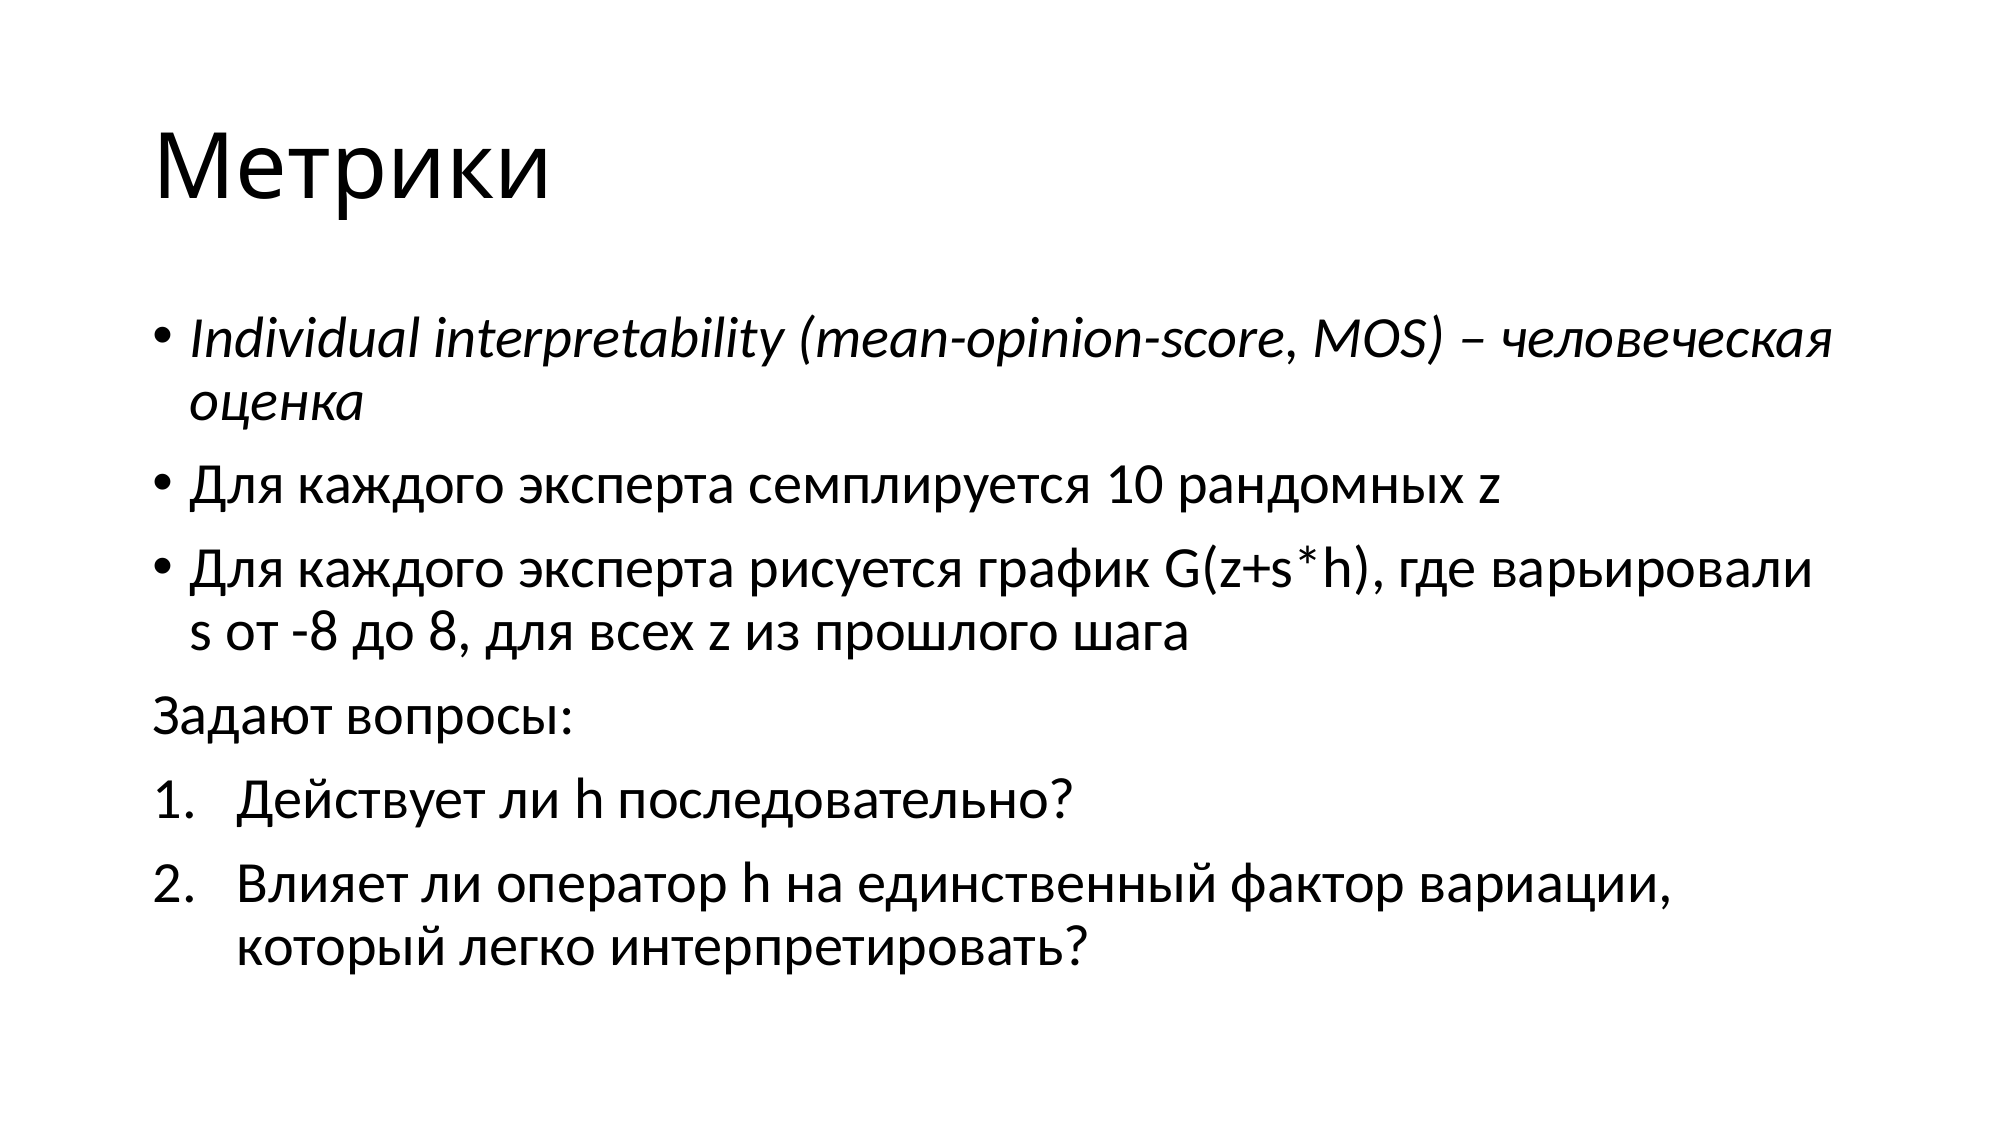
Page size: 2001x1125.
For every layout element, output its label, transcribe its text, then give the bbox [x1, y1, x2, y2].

title Метрики [137, 59, 1863, 278]
list Individual interpretability (mean-opinion-score, MOS) – человеческая оценка Для каждого эксперта семплируется 10 рандомных z Для каждого эксперта рисуется график G(z+s*h), где варьировали s от -8 до 8, для всех z из прошлого шага Задают вопросы: Действует ли h последовательно? Влияет ли оператор h на единственный фактор вариации, который легко интерпретировать? [137, 299, 1863, 1014]
